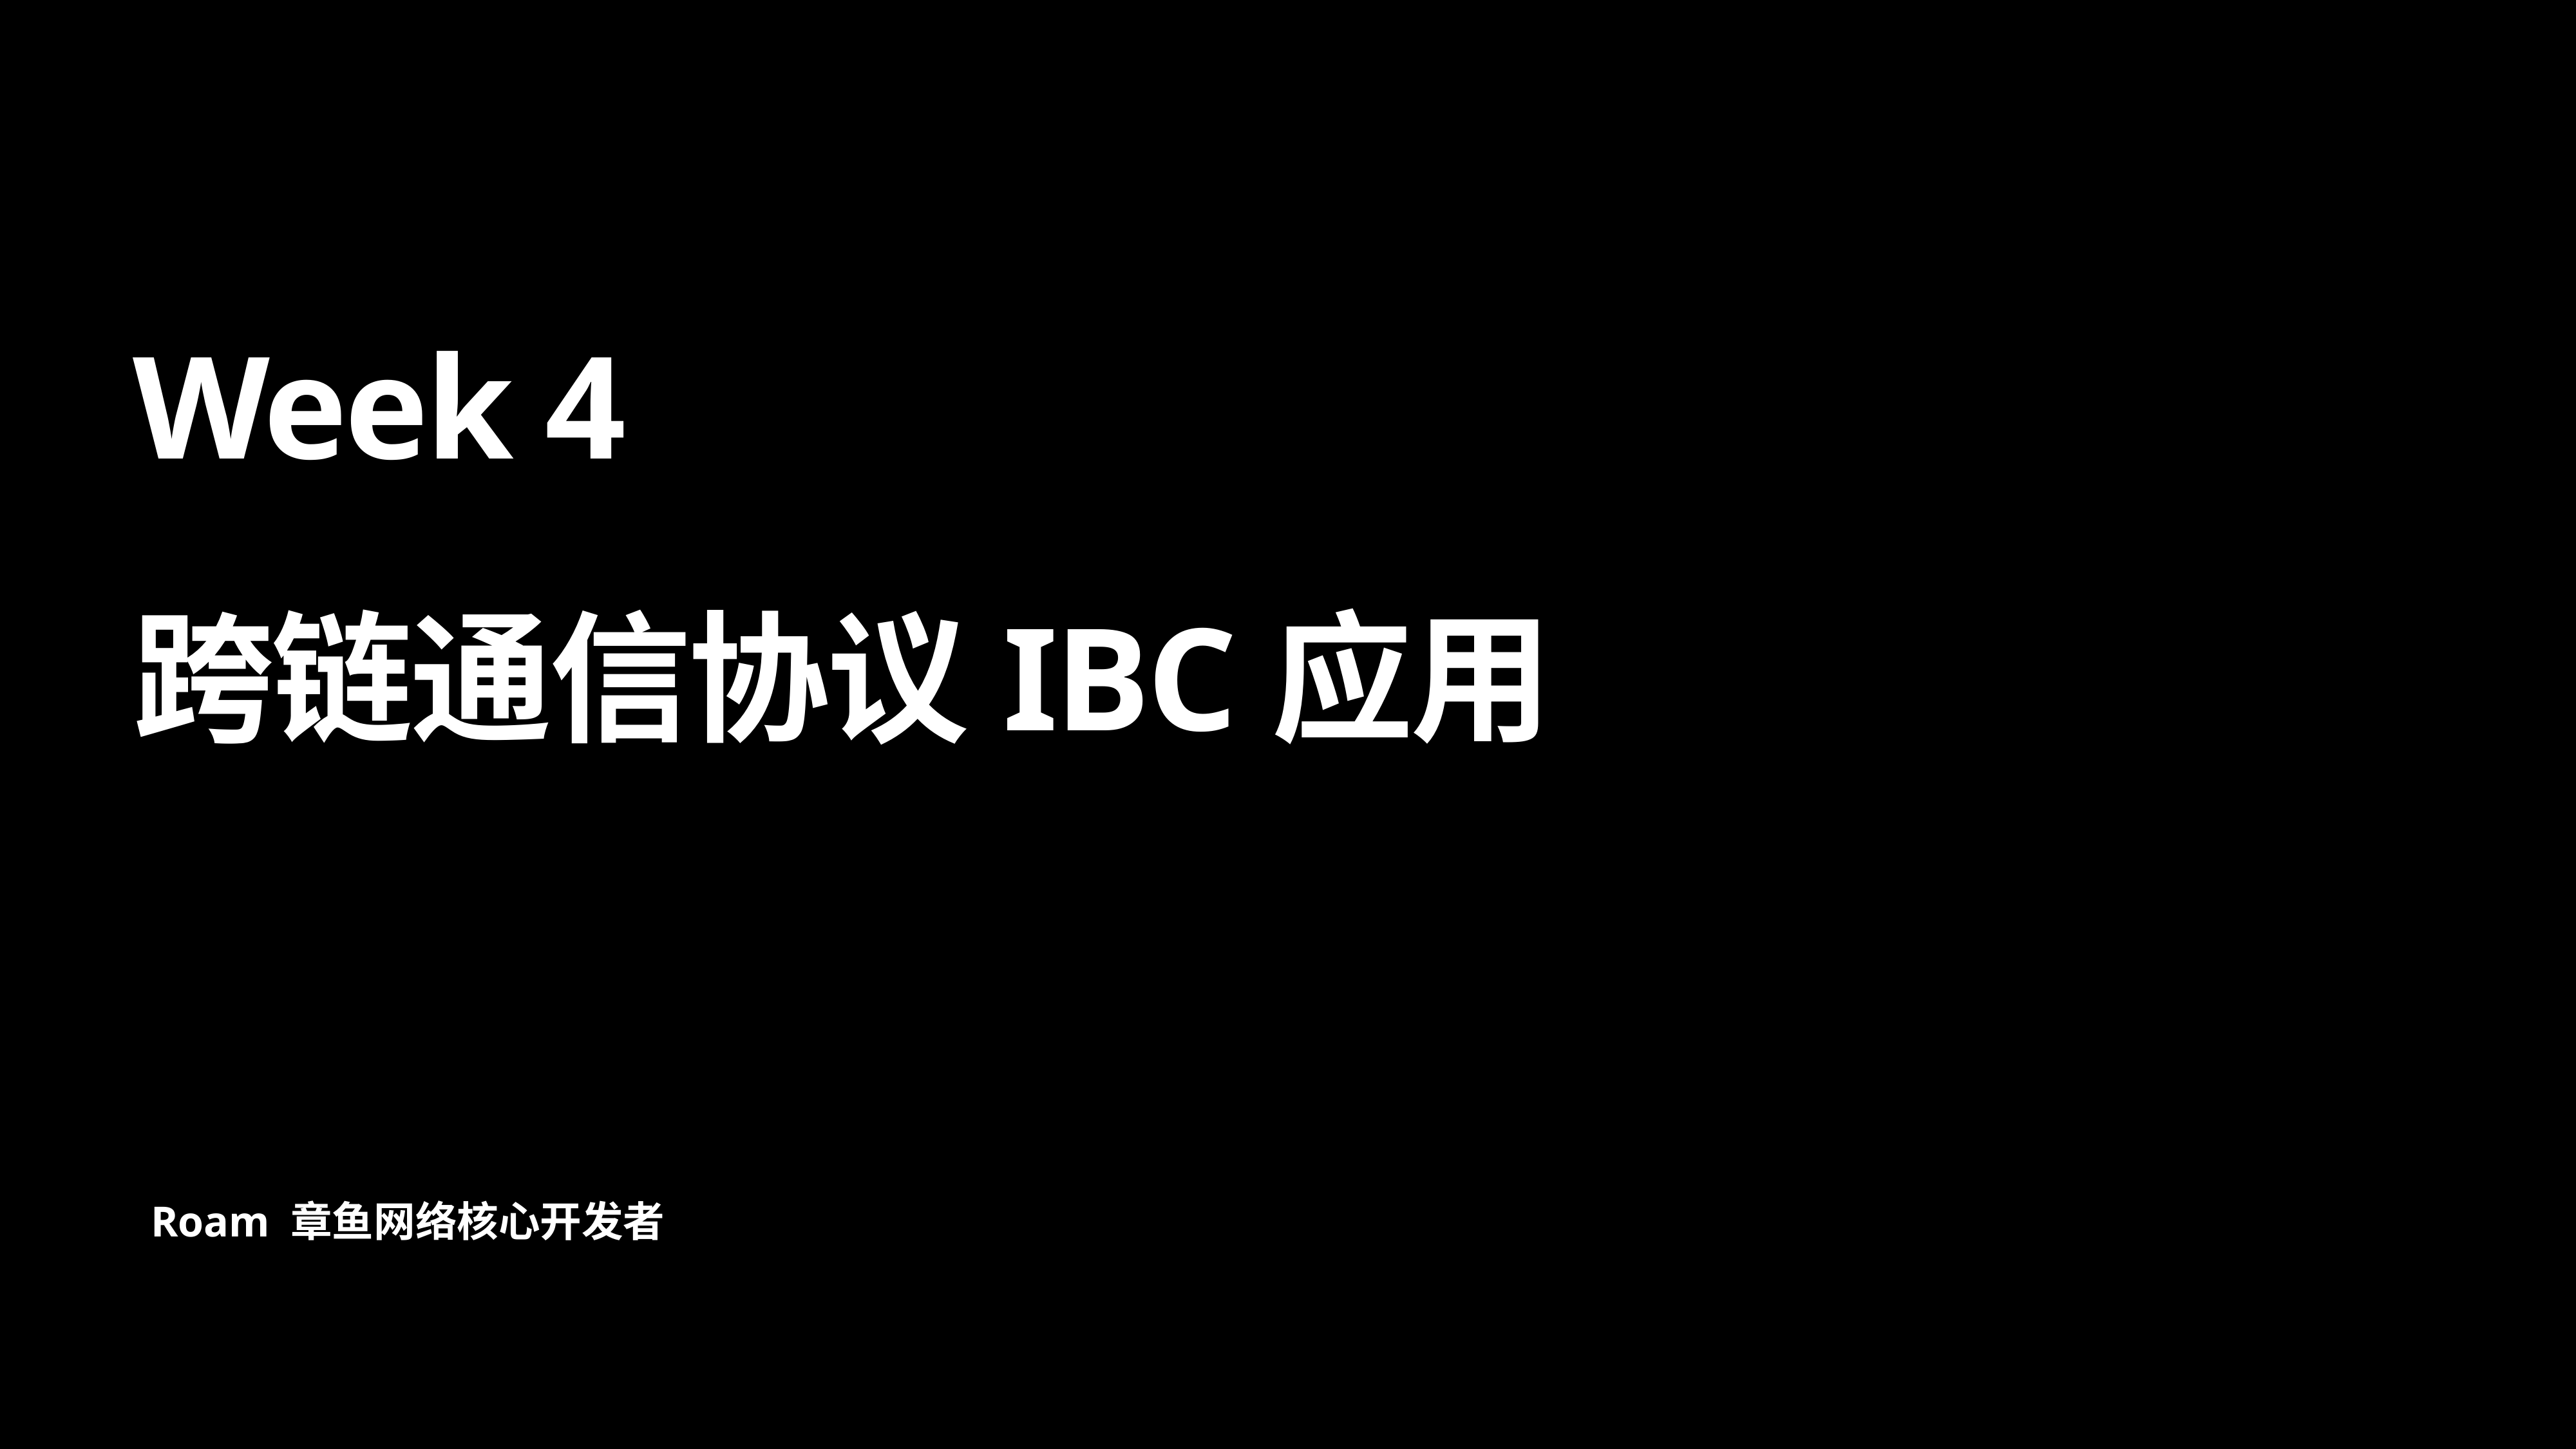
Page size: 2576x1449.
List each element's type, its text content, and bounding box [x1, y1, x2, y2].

title Week 4 跨链通信协议IBC应用 [127, 271, 2449, 764]
list Roam 章鱼网络核心开发者 [146, 1136, 2468, 1301]
